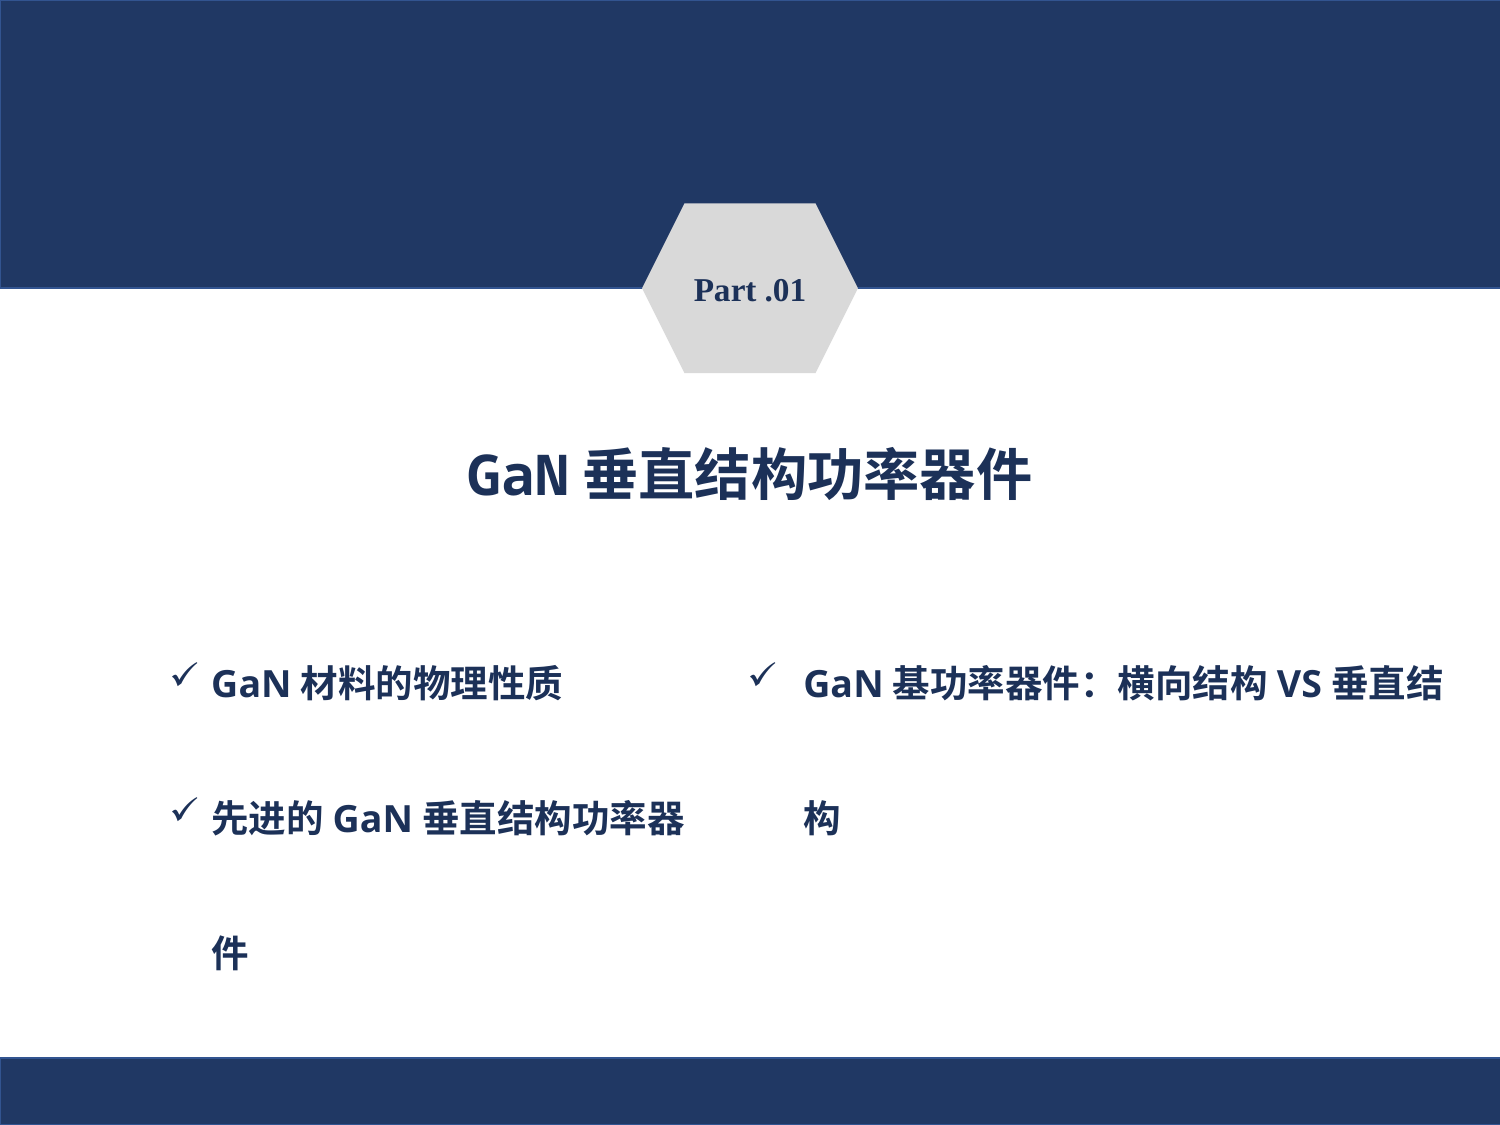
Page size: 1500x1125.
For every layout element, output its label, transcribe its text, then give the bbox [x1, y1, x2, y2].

text_box GaN基功率器件：横向结构VS垂直结构 [732, 562, 1470, 848]
text_box GaN垂直结构功率器件 [374, 432, 1125, 515]
text_box Part .01 [640, 202, 860, 375]
text_box [0, 1057, 1500, 1125]
text_box [0, 0, 1500, 289]
slide_number 2 [1059, 1042, 1397, 1103]
text_box GaN材料的物理性质 先进的GaN垂直结构功率器件 [154, 562, 718, 983]
